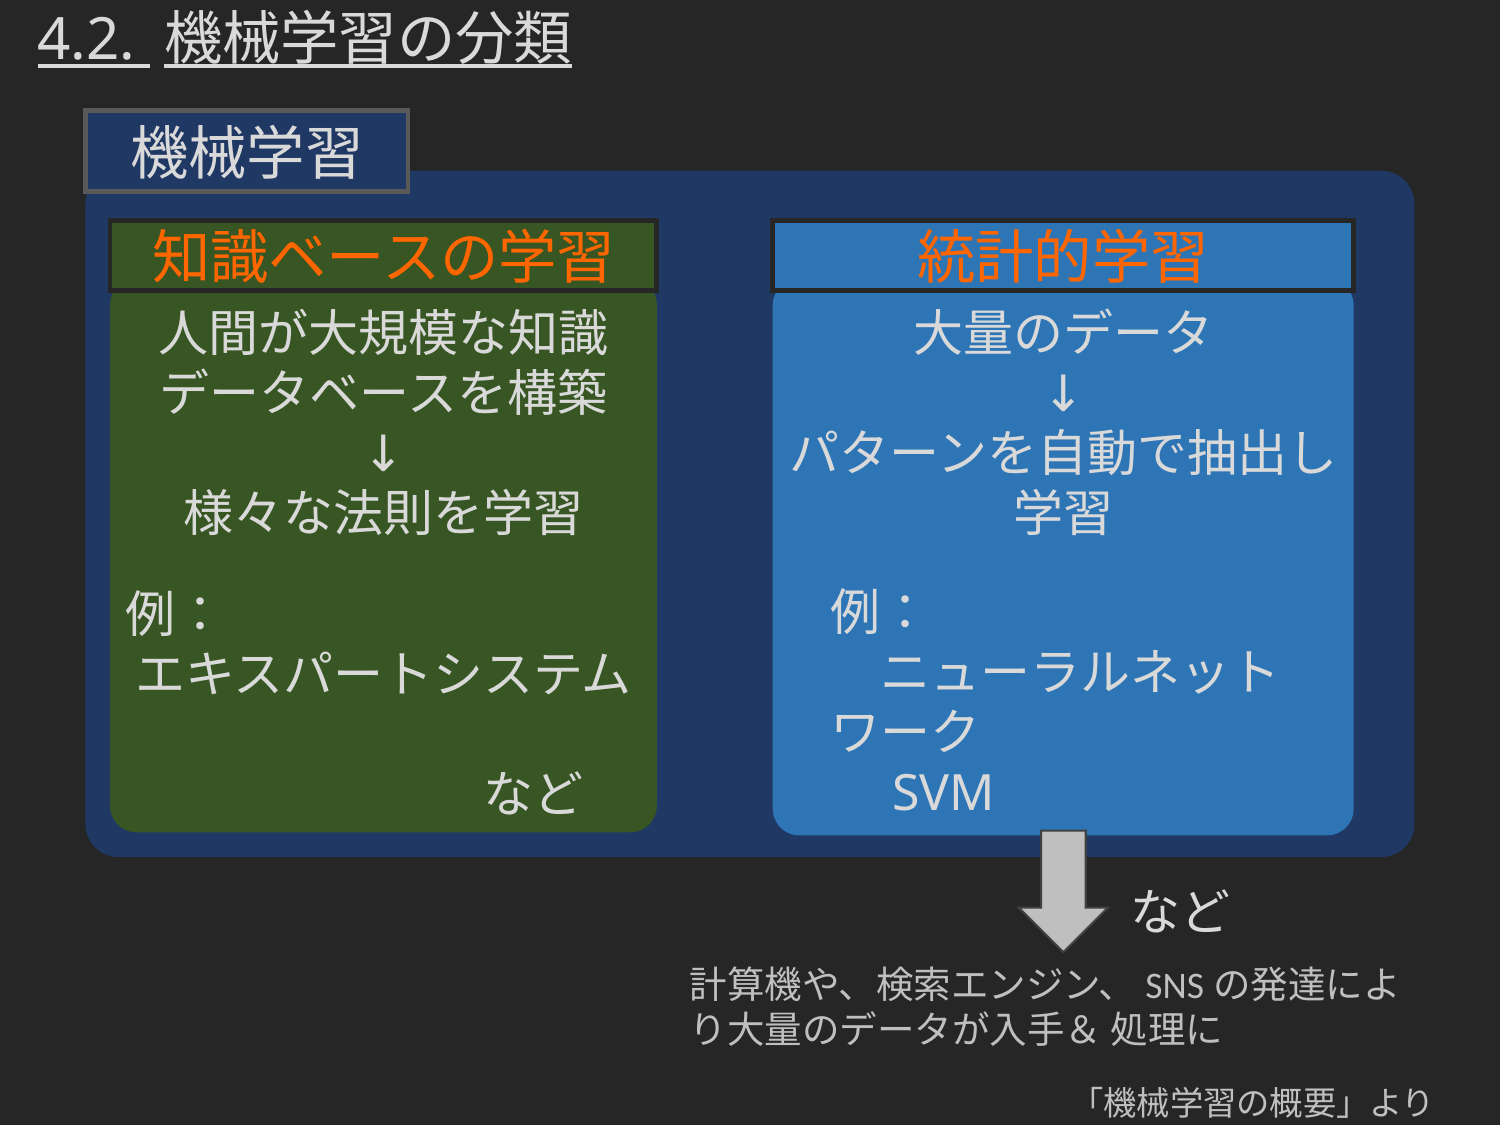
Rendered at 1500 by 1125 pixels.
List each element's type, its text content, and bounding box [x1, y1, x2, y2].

text_box 「機械学習の概要」より [1055, 1074, 1464, 1125]
text_box [84, 169, 1416, 859]
text_box 人間が大規模な知識データベースを構築 ↓ 様々な法則を学習 [110, 294, 657, 550]
text_box 例： ニューラルネットワーク SVM など [815, 573, 1373, 948]
text_box [123, 830, 644, 834]
text_box 例： エキスパートシステム など [110, 574, 657, 830]
text_box 統計的学習 [772, 219, 1355, 292]
text_box 4.2. 機械学習の分類 [22, 0, 1184, 79]
text_box [771, 299, 1355, 837]
text_box 知識ベースの学習 [109, 219, 658, 292]
text_box 機械学習 [84, 109, 409, 192]
text_box 大量のデータ ↓ パターンを自動で抽出し学習 [772, 294, 1354, 550]
text_box [109, 297, 658, 814]
text_box 計算機や、検索エンジン、SNSの発達により大量のデータが入手＆ 処理に [674, 953, 1452, 1059]
text_box [1057, 948, 1070, 953]
